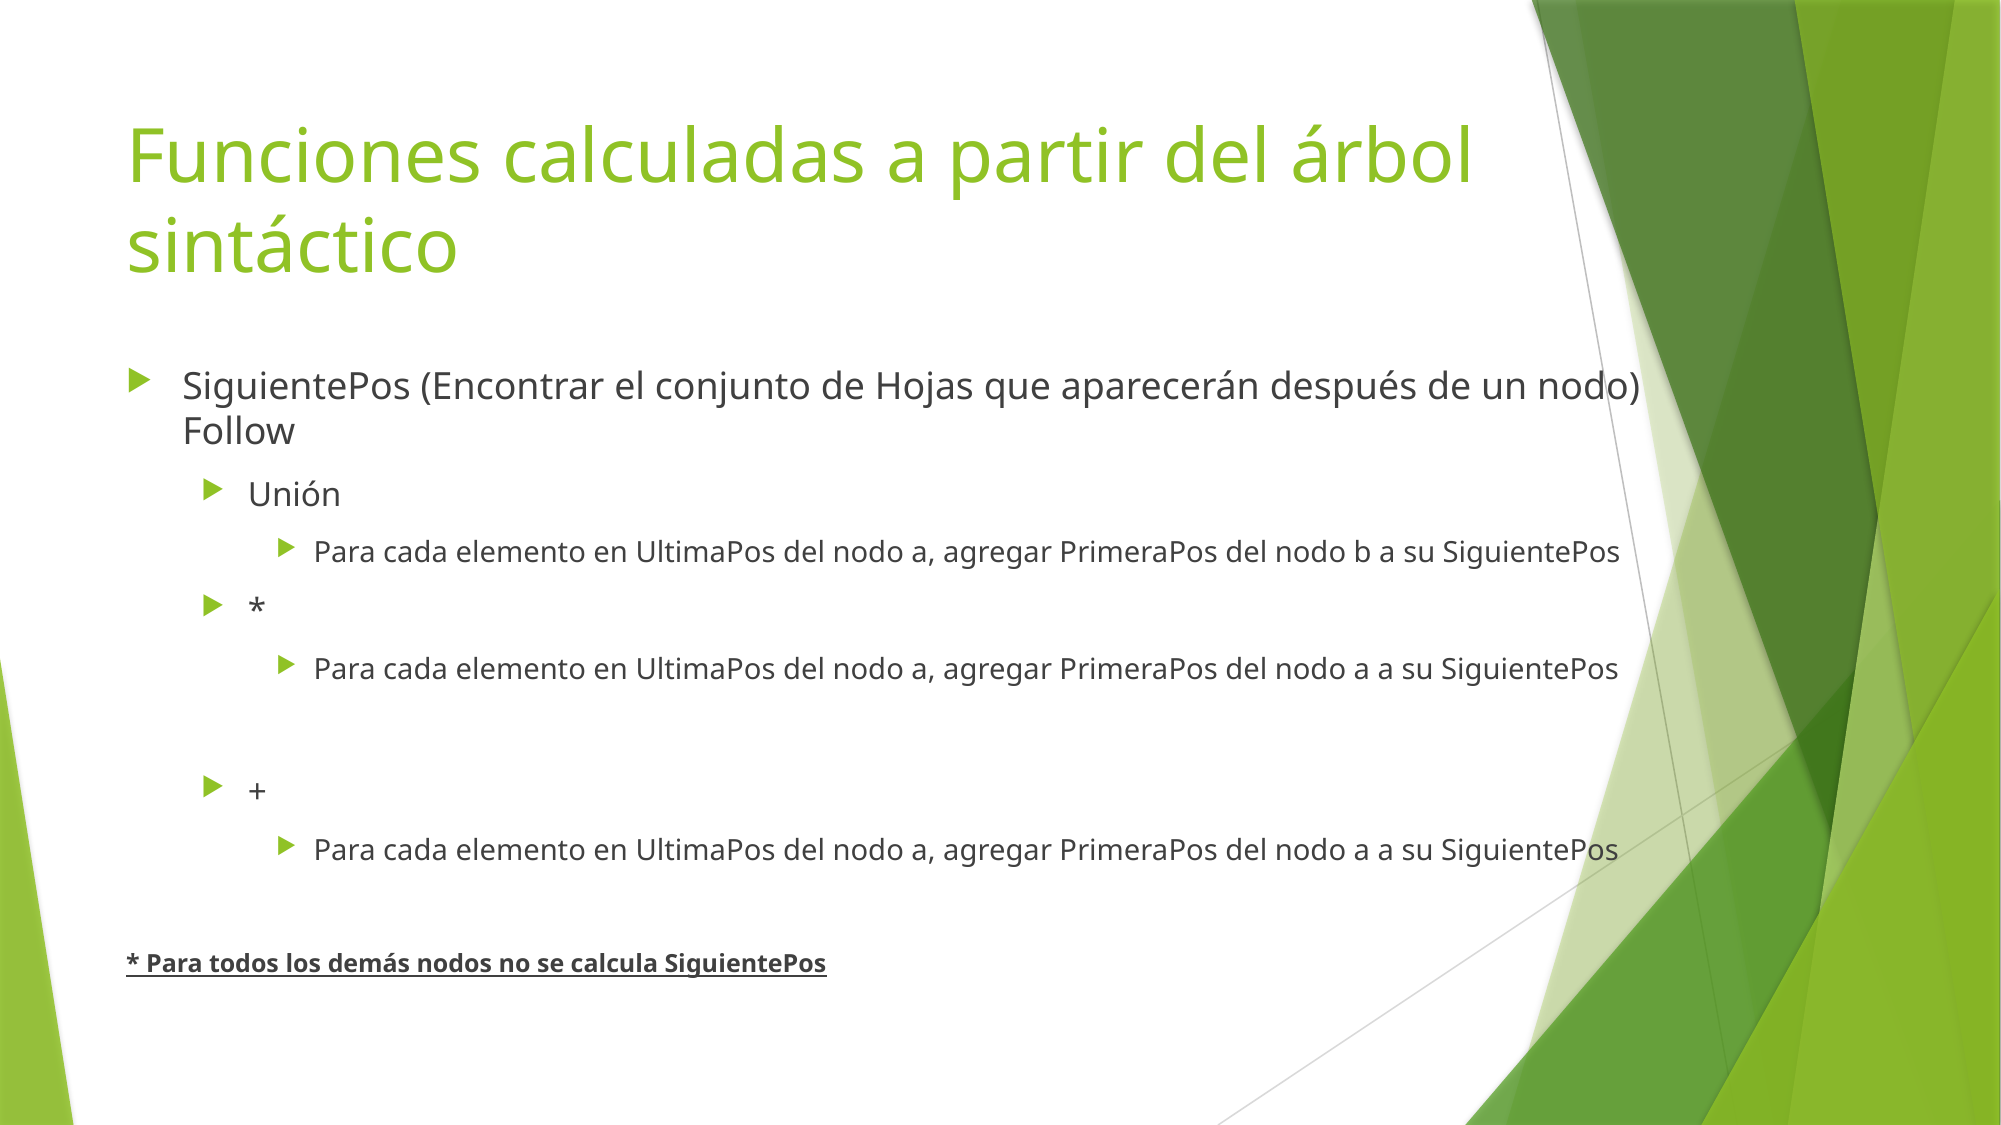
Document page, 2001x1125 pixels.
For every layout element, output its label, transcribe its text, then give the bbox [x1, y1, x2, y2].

title Funciones calculadas a partir del árbol sintáctico [111, 99, 1522, 317]
list SiguientePos (Encontrar el conjunto de Hojas que aparecerán después de un nodo) Follow Unión Para cada elemento en UltimaPos del nodo a, agregar PrimeraPos del nodo b a su SiguientePos * Para cada elemento en UltimaPos del nodo a, agregar PrimeraPos del nodo a a su SiguientePos + Para cada elemento en UltimaPos del nodo a, agregar PrimeraPos del nodo a a su SiguientePos * Para todos los demás nodos no se calcula SiguientePos [111, 354, 1724, 1055]
